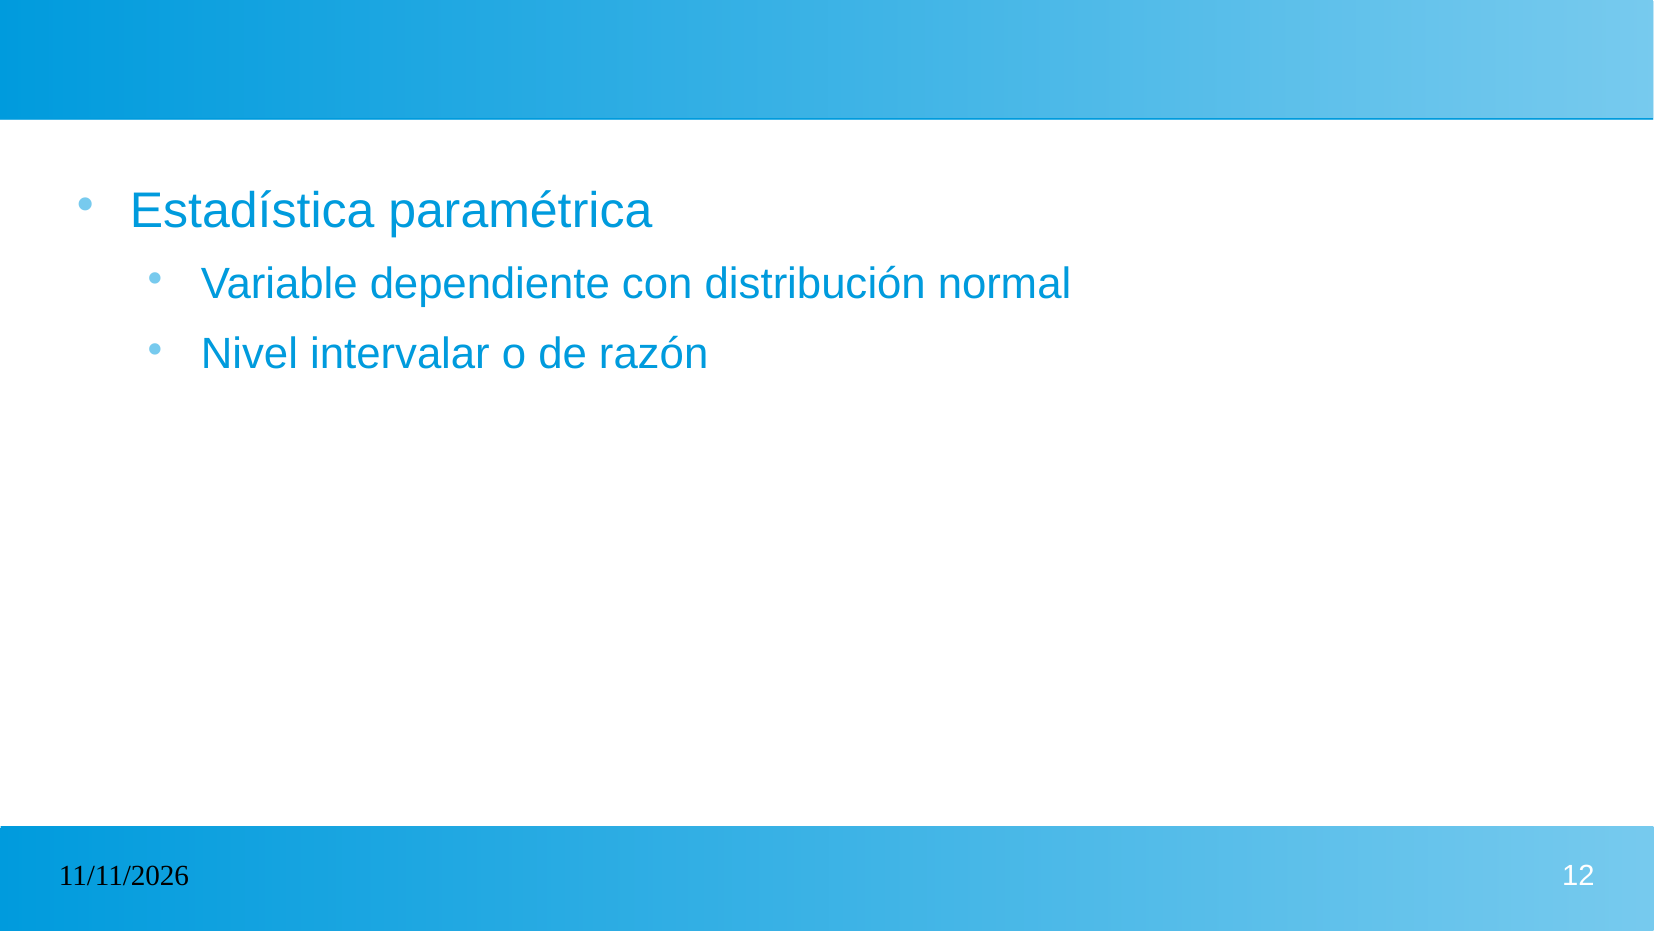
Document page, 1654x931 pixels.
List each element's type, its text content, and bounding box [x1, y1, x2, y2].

slide_number 12 [1210, 856, 1595, 916]
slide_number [59, 856, 443, 916]
list Estadística paramétrica Variable dependiente con distribución normal Nivel intervalar o de razón [59, 177, 1595, 768]
